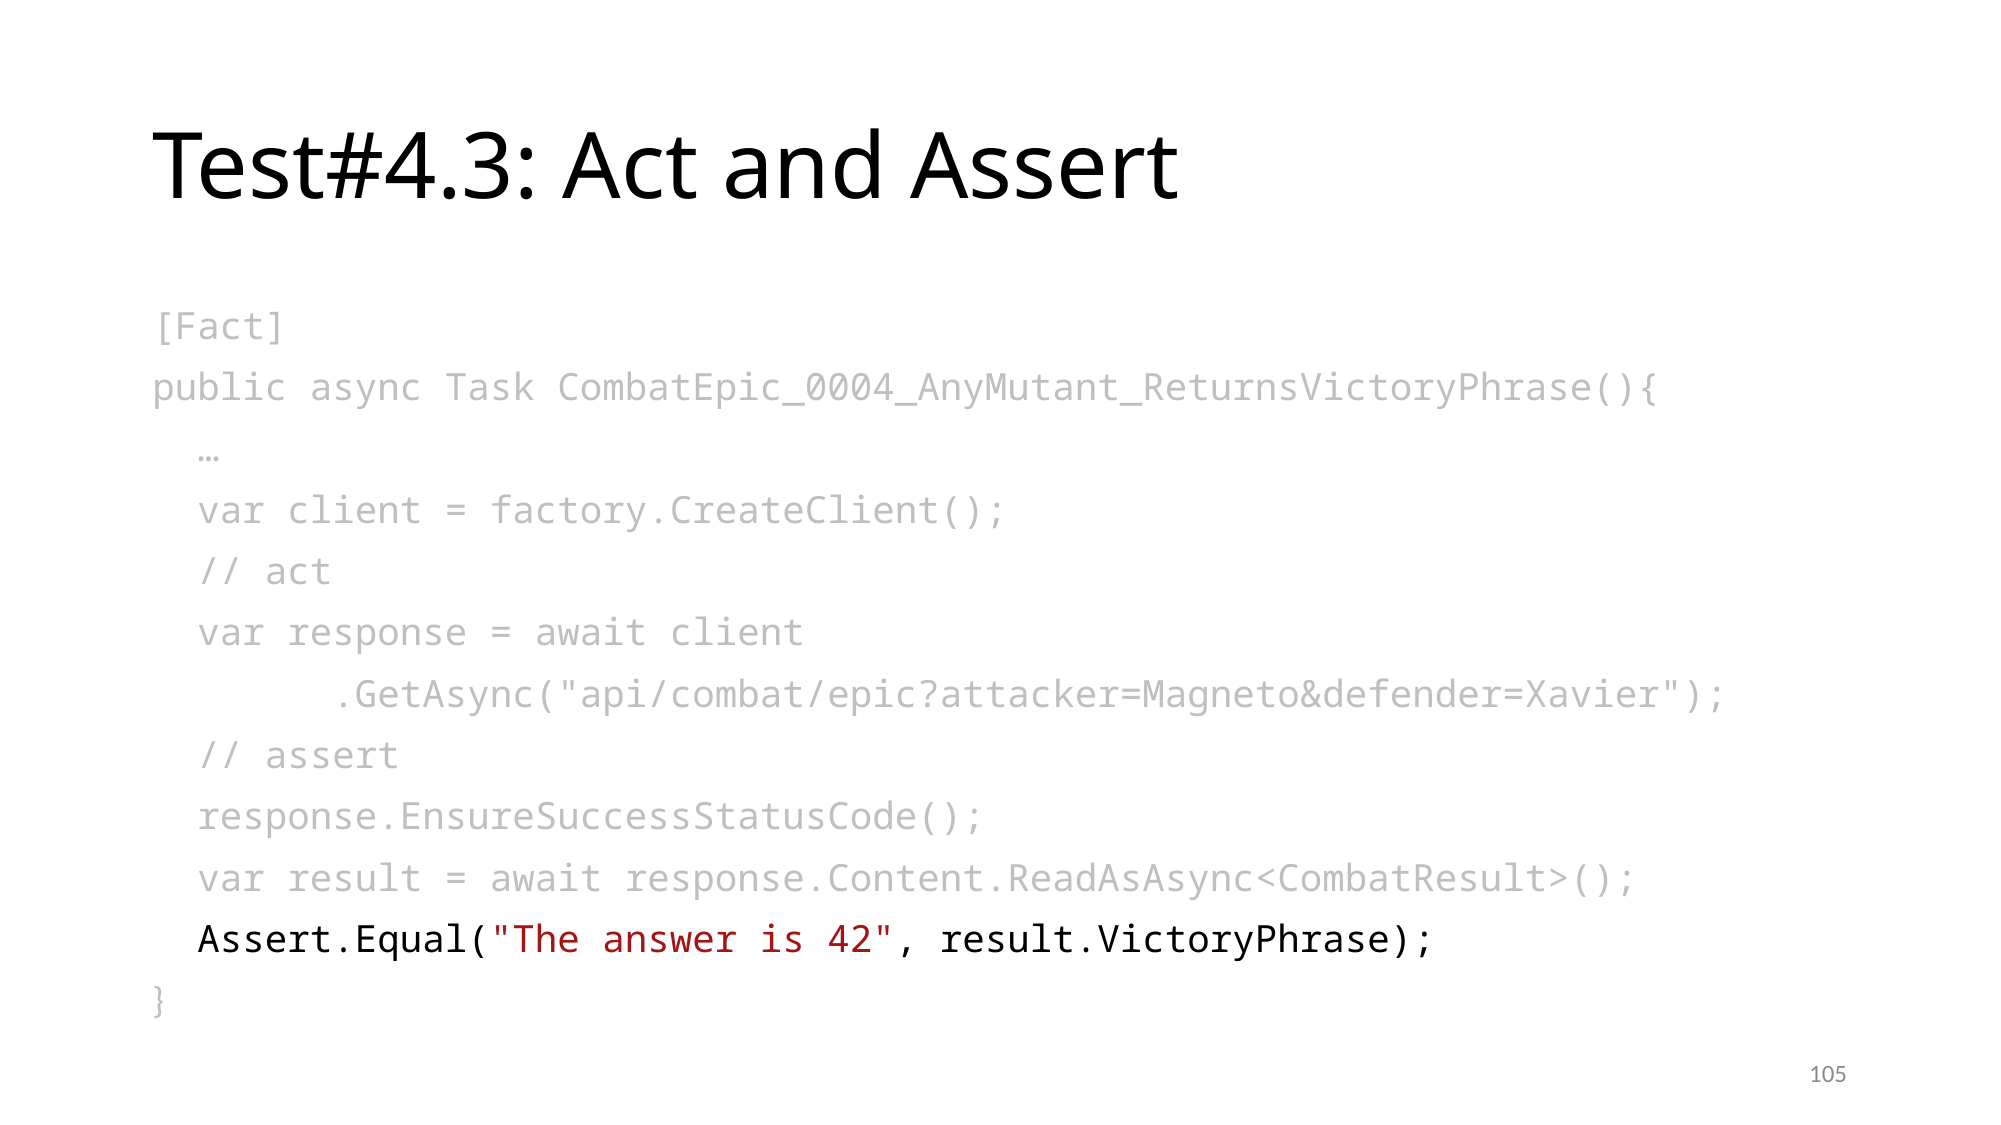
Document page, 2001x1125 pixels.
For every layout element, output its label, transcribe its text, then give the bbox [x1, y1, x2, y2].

slide_number 105 [1412, 1042, 1863, 1103]
title Test#4.3: Act and Assert [137, 59, 1863, 278]
list [Fact] public async Task CombatEpic_0004_AnyMutant_ReturnsVictoryPhrase(){ … var client = factory.CreateClient(); // act var response = await client .GetAsync("api/combat/epic?attacker=Magneto&defender=Xavier"); // assert response.EnsureSuccessStatusCode(); var result = await response.Content.ReadAsAsync<CombatResult>(); Assert.Equal("The answer is 42", result.VictoryPhrase); } [137, 299, 1935, 1095]
